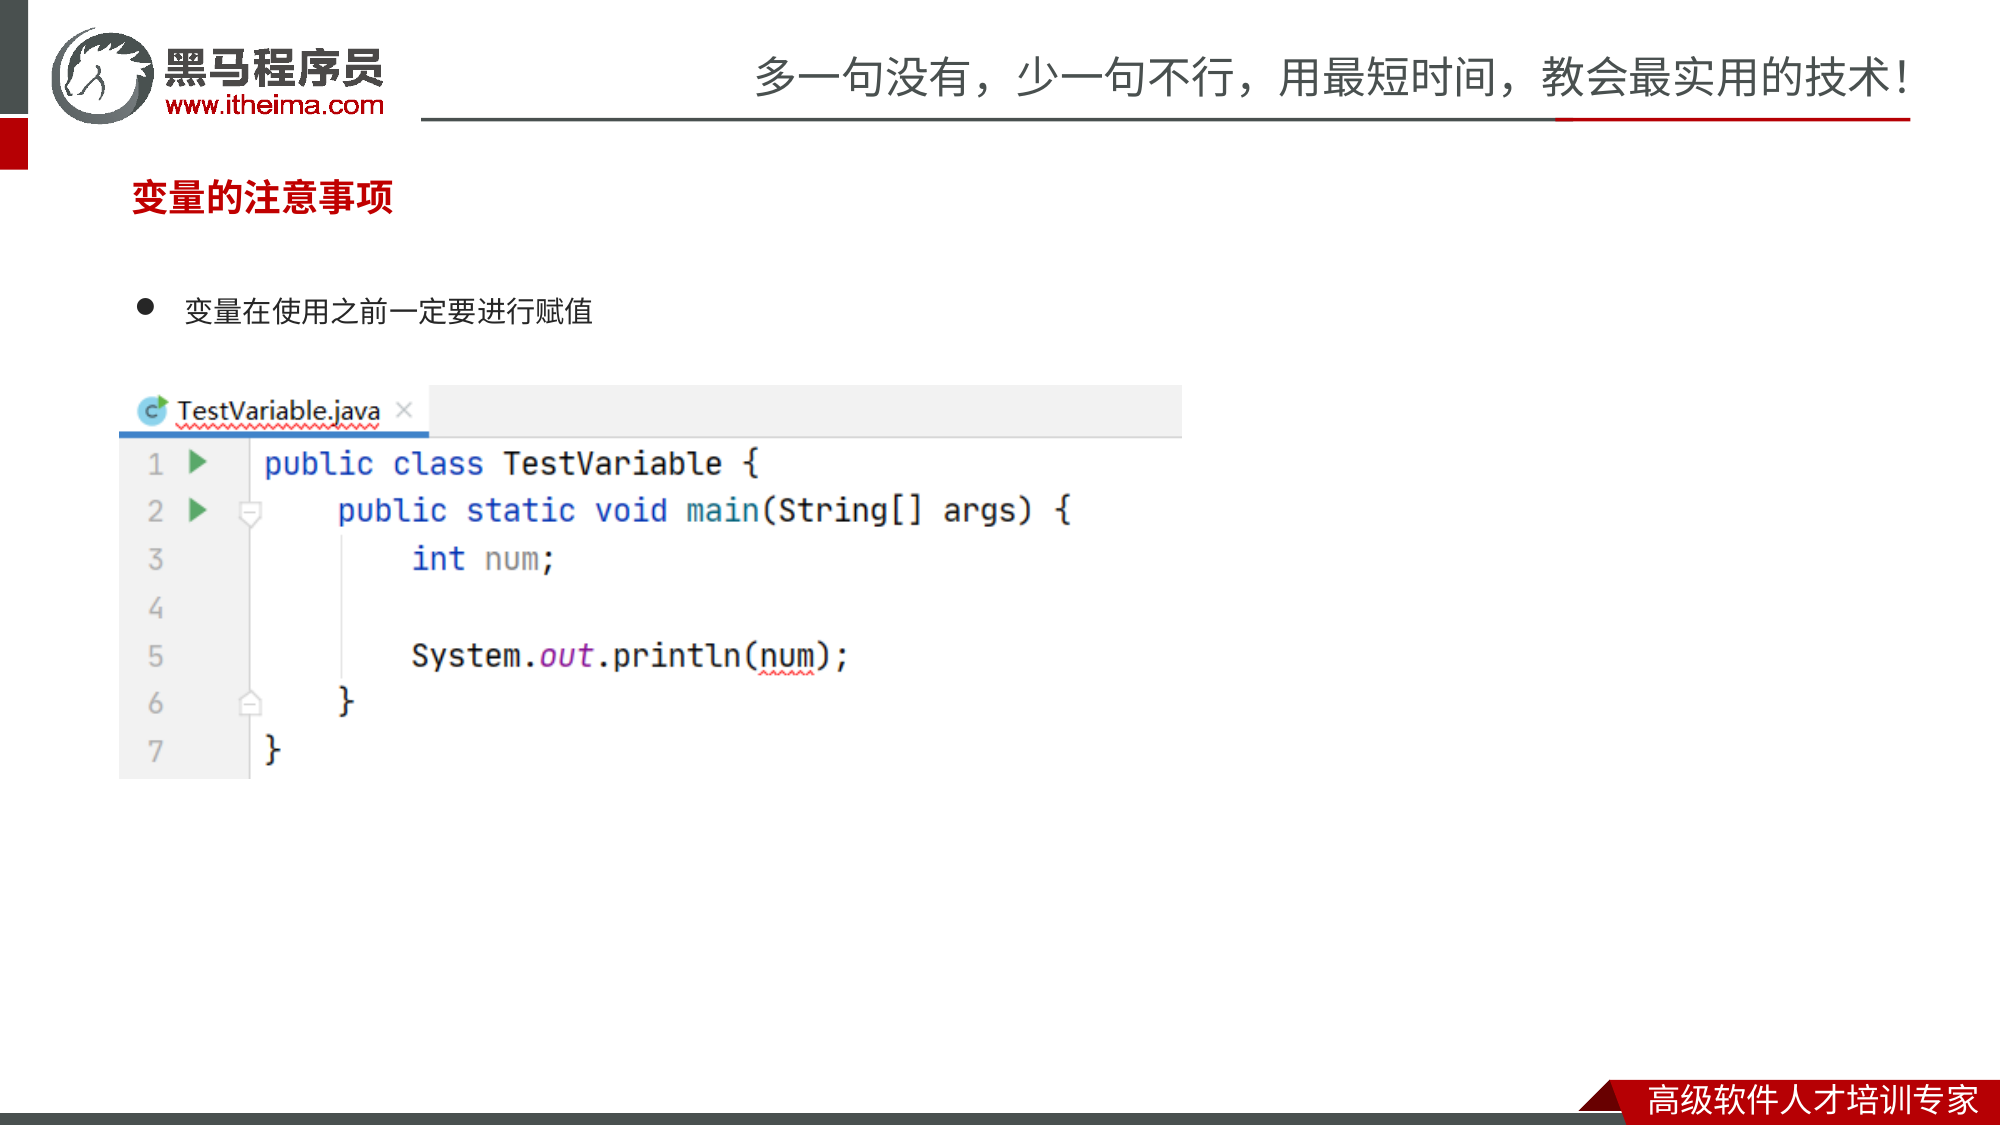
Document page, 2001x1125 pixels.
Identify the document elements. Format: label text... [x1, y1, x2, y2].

list 变量的注意事项 [116, 154, 1880, 239]
text_box 变量在使用之前一定要进行赋值 [119, 268, 924, 336]
picture [50, 26, 384, 125]
title [116, 40, 1556, 125]
picture [119, 384, 1182, 779]
